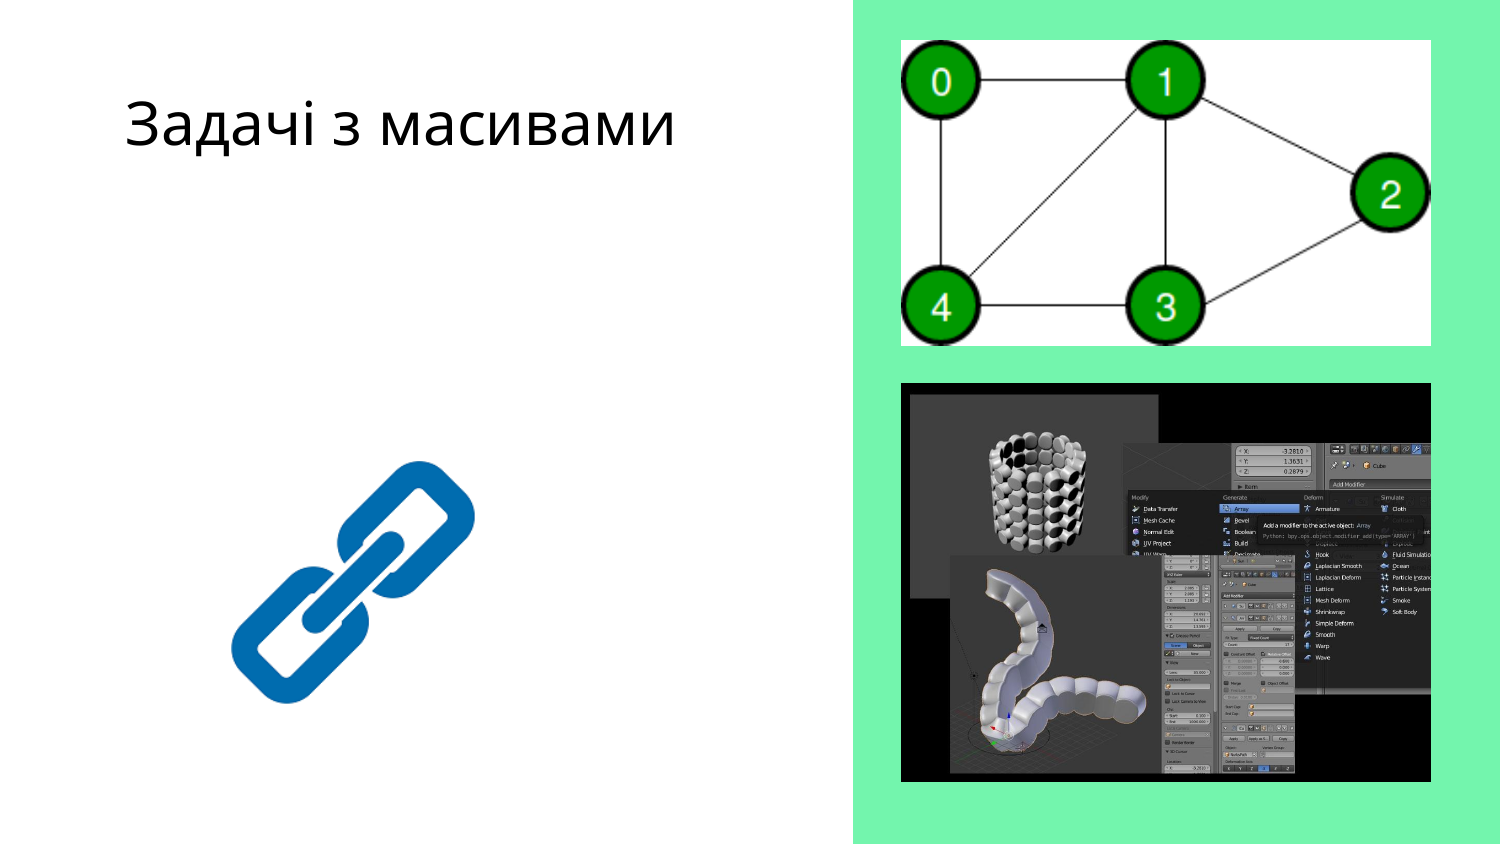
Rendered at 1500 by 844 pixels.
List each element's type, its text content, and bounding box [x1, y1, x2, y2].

picture [900, 383, 1431, 782]
picture [230, 459, 476, 706]
picture [900, 39, 1431, 346]
text_box Задачі з масивами [110, 70, 711, 316]
